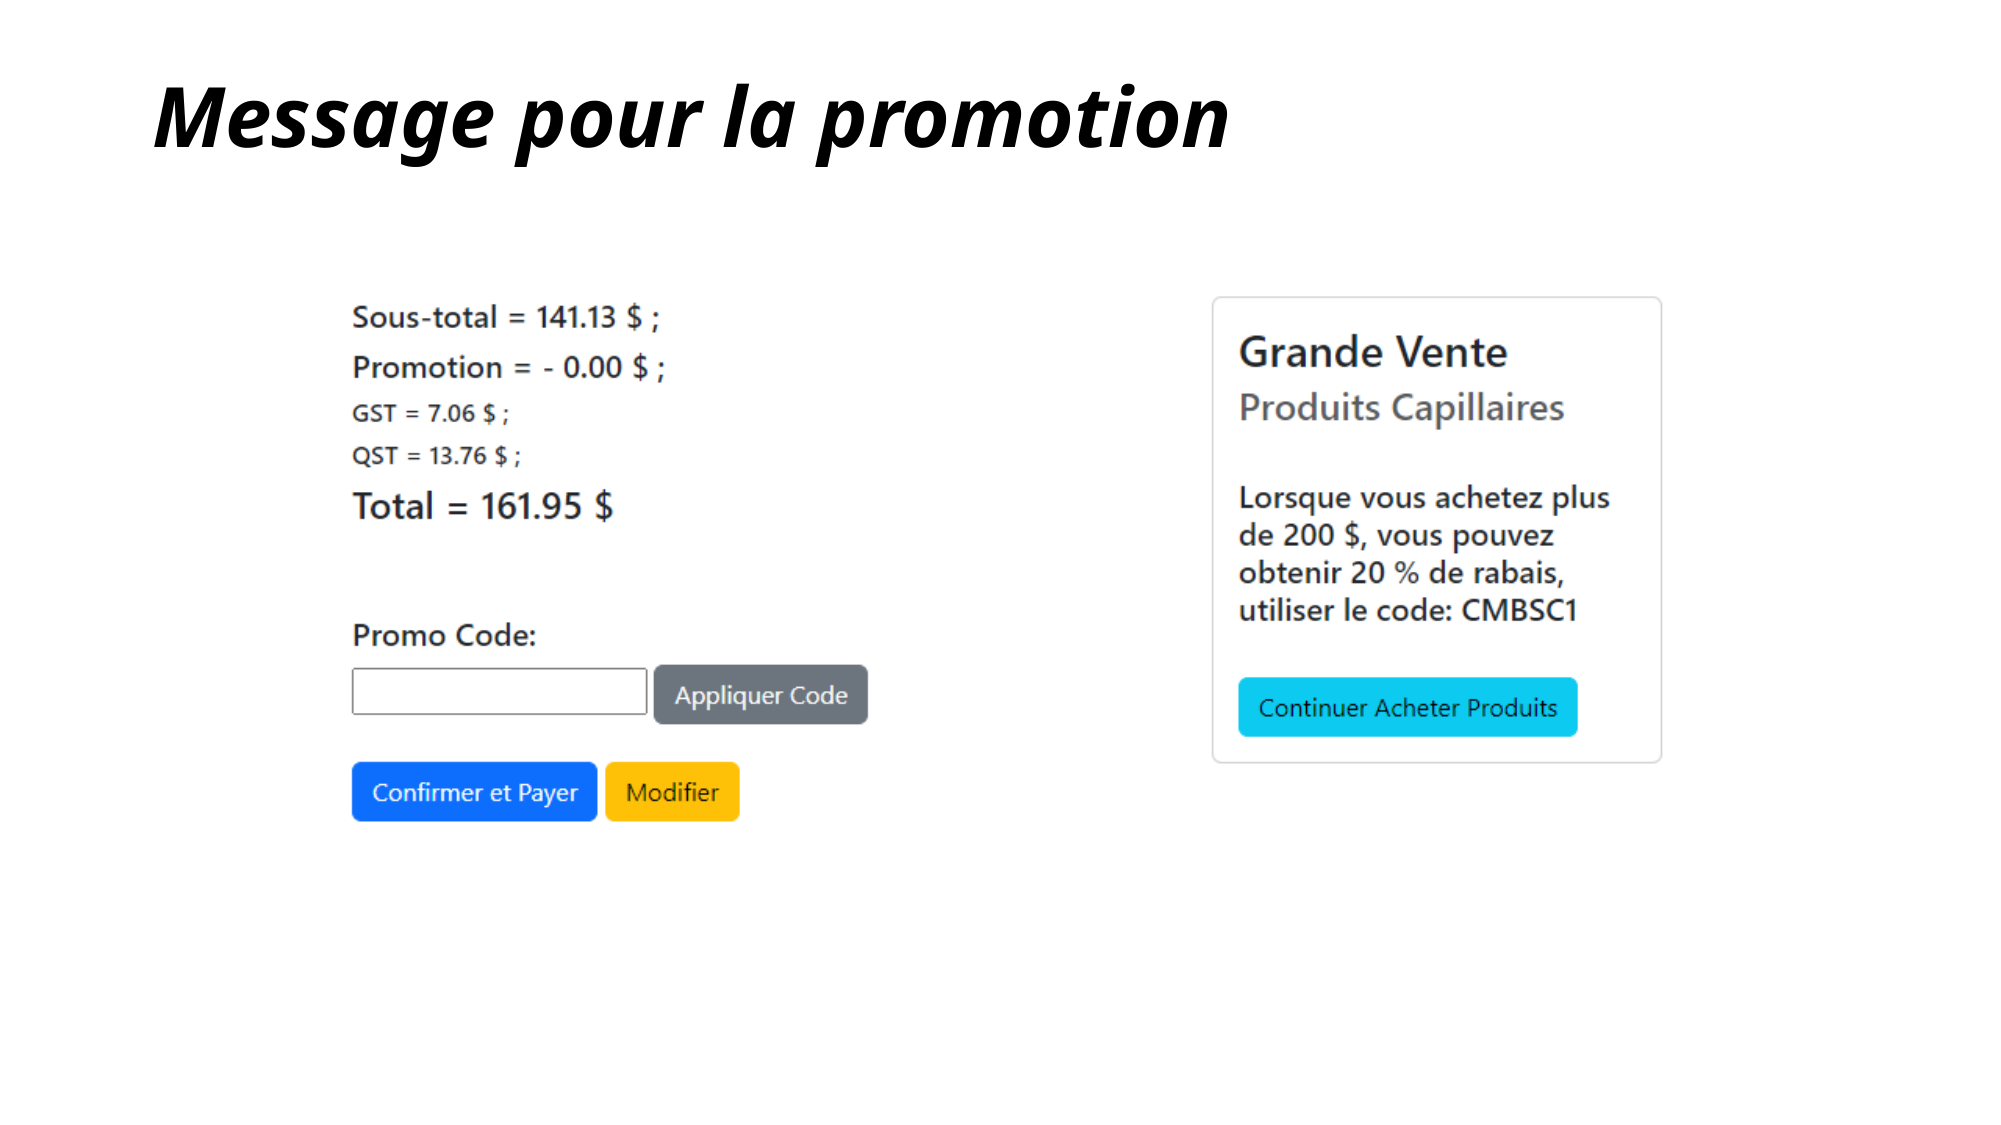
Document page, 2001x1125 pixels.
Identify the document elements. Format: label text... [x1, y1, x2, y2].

title Message pour la promotion [137, 11, 1863, 229]
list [346, 281, 1675, 828]
